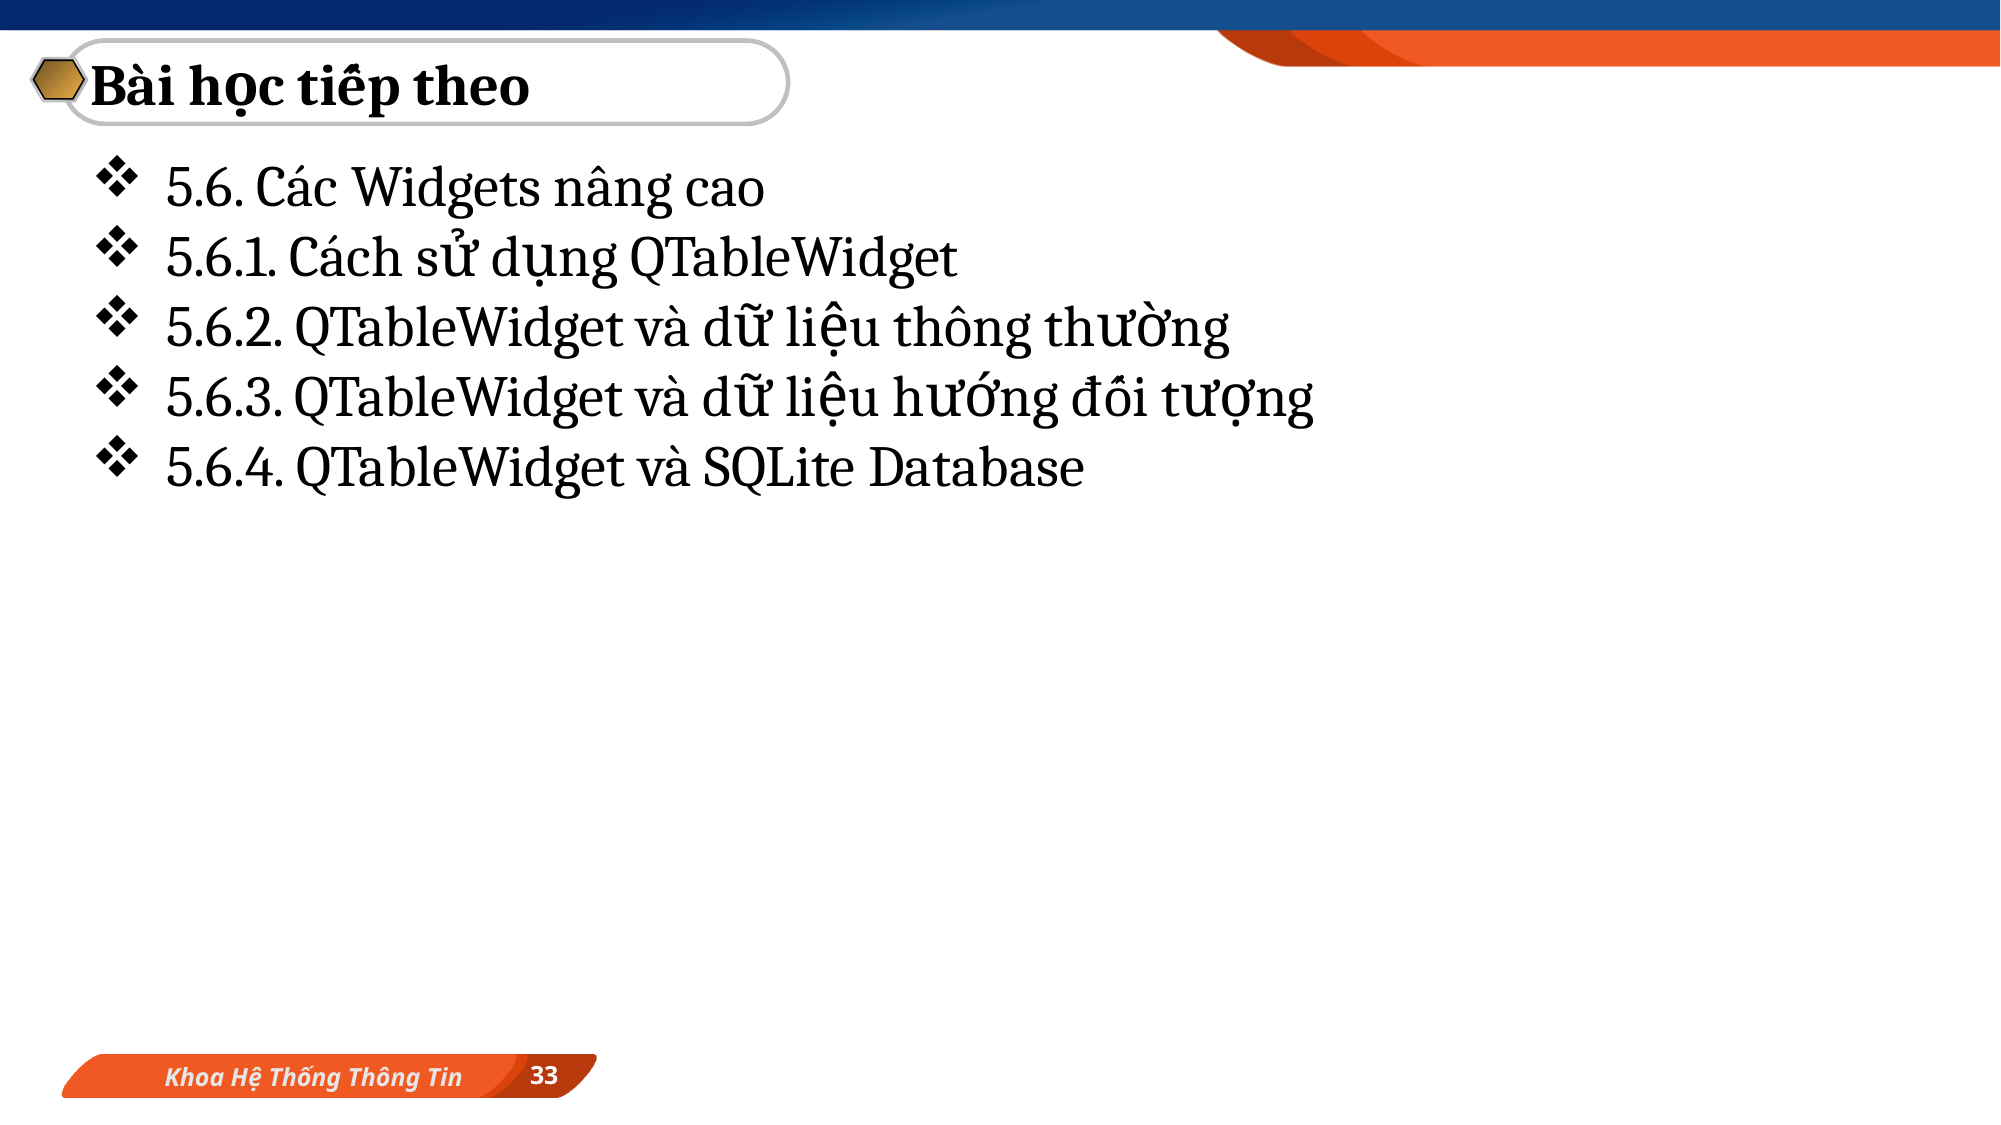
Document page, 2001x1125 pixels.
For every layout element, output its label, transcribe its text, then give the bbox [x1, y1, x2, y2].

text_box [29, 40, 789, 125]
picture [34, 1017, 624, 1125]
slide_number 33 [508, 1046, 574, 1106]
footer Khoa Hệ Thống Thông Tin [119, 1054, 508, 1098]
picture [0, 0, 2001, 71]
text_box 5.6. Các Widgets nâng cao 5.6.1. Cách sử dụng QTableWidget 5.6.2. QTableWidget và dữ liệu thông thường 5.6.3. QTableWidget và dữ liệu hướng đối tượng 5.6.4. QTableWidget và SQLite Database [76, 140, 1937, 506]
